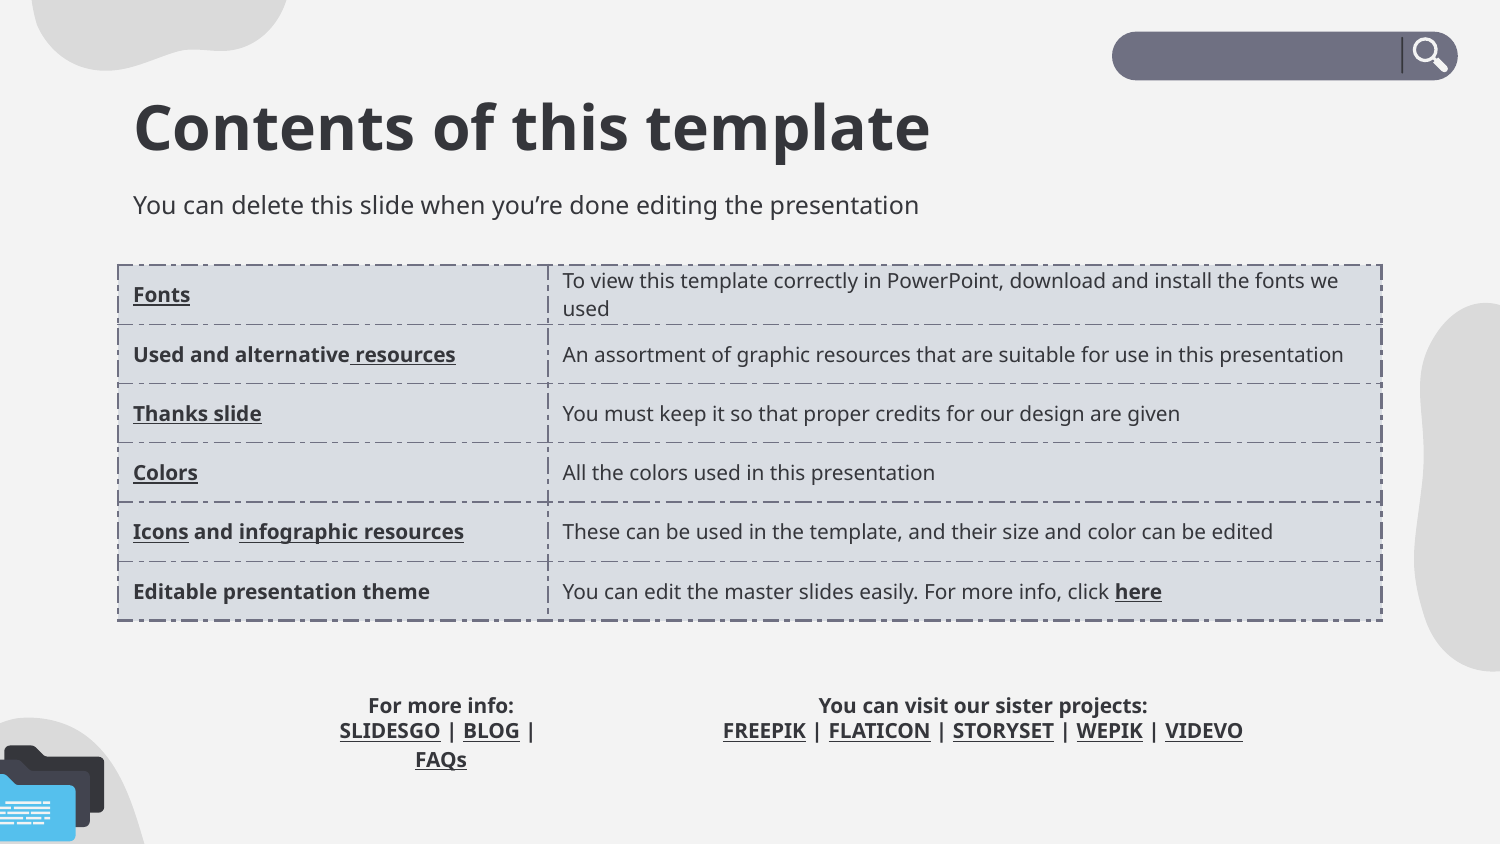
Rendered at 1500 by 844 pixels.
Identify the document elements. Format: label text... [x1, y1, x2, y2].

text_box For more info: SLIDESGO | BLOG | FAQs [300, 678, 582, 754]
table_cell These can be used in the template, and their size and color can be edited [548, 502, 1382, 561]
table_cell An assortment of graphic resources that are suitable for use in this presentation [548, 324, 1382, 384]
table_header Fonts [118, 265, 548, 324]
table_cell Icons and infographic resources [118, 502, 548, 561]
table_cell You can edit the master slides easily. For more info, click here [548, 561, 1382, 621]
table_cell Colors [118, 443, 548, 502]
title Contents of this template [118, 72, 1382, 167]
table_cell Used and alternative resources [118, 324, 548, 384]
table_cell You must keep it so that proper credits for our design are given [548, 384, 1382, 443]
text_box You can delete this slide when you’re done editing the presentation [118, 174, 1382, 236]
table_header To view this template correctly in PowerPoint, download and install the fonts we used [548, 265, 1382, 324]
table_cell All the colors used in this presentation [548, 443, 1382, 502]
table_cell Editable presentation theme [118, 561, 548, 621]
table_cell Thanks slide [118, 384, 548, 443]
text_box You can visit our sister projects: FREEPIK | FLATICON | STORYSET | WEPIK | VIDEVO [688, 678, 1279, 754]
